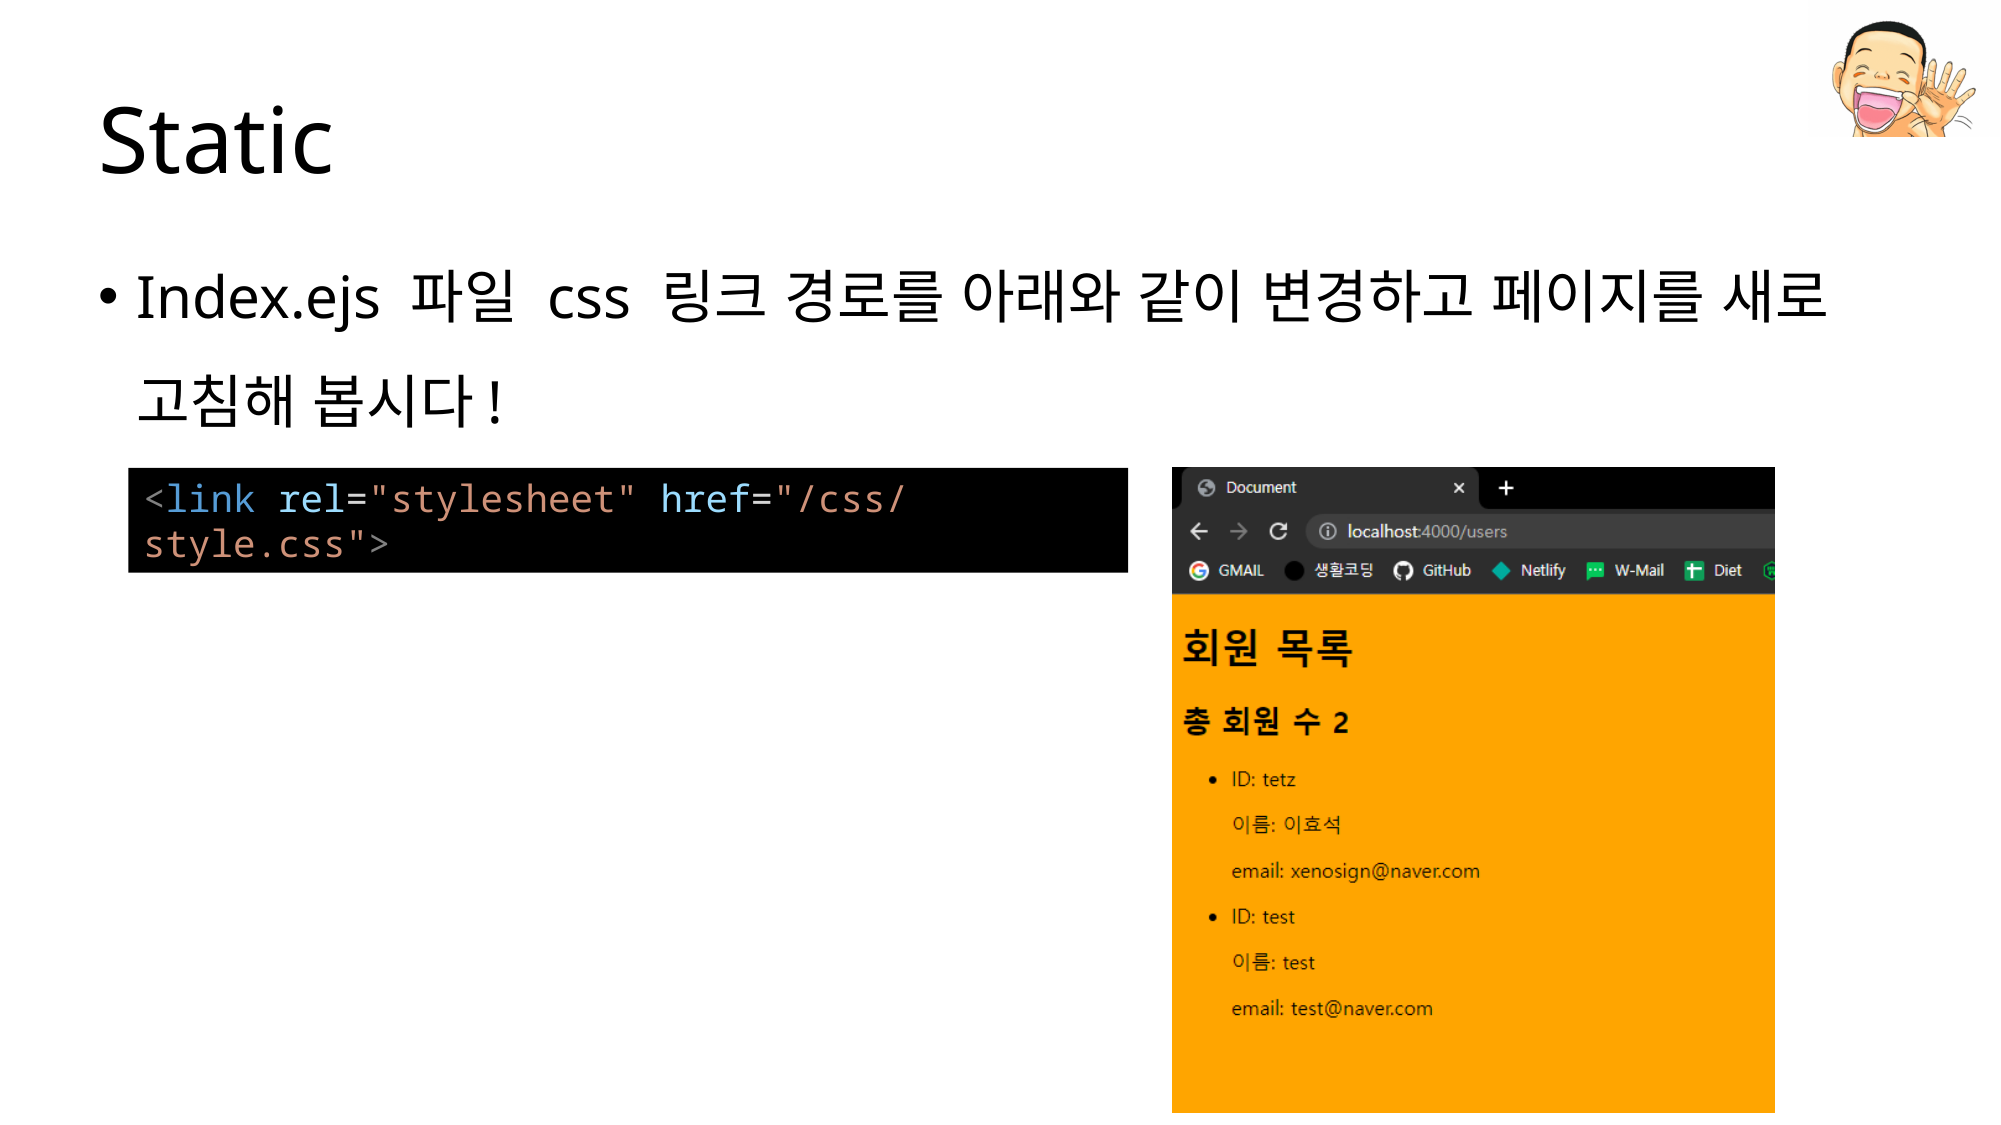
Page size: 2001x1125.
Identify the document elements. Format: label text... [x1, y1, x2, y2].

title Static [83, 0, 1931, 217]
text_box <link rel="stylesheet" href="/css/style.css"> [128, 467, 1129, 573]
list Index.ejs 파일 css 링크 경로를 아래와 같이 변경하고 페이지를 새로 고침해 봅시다! [83, 217, 1931, 1068]
picture [1931, 0, 2000, 137]
picture [1172, 467, 1775, 1113]
